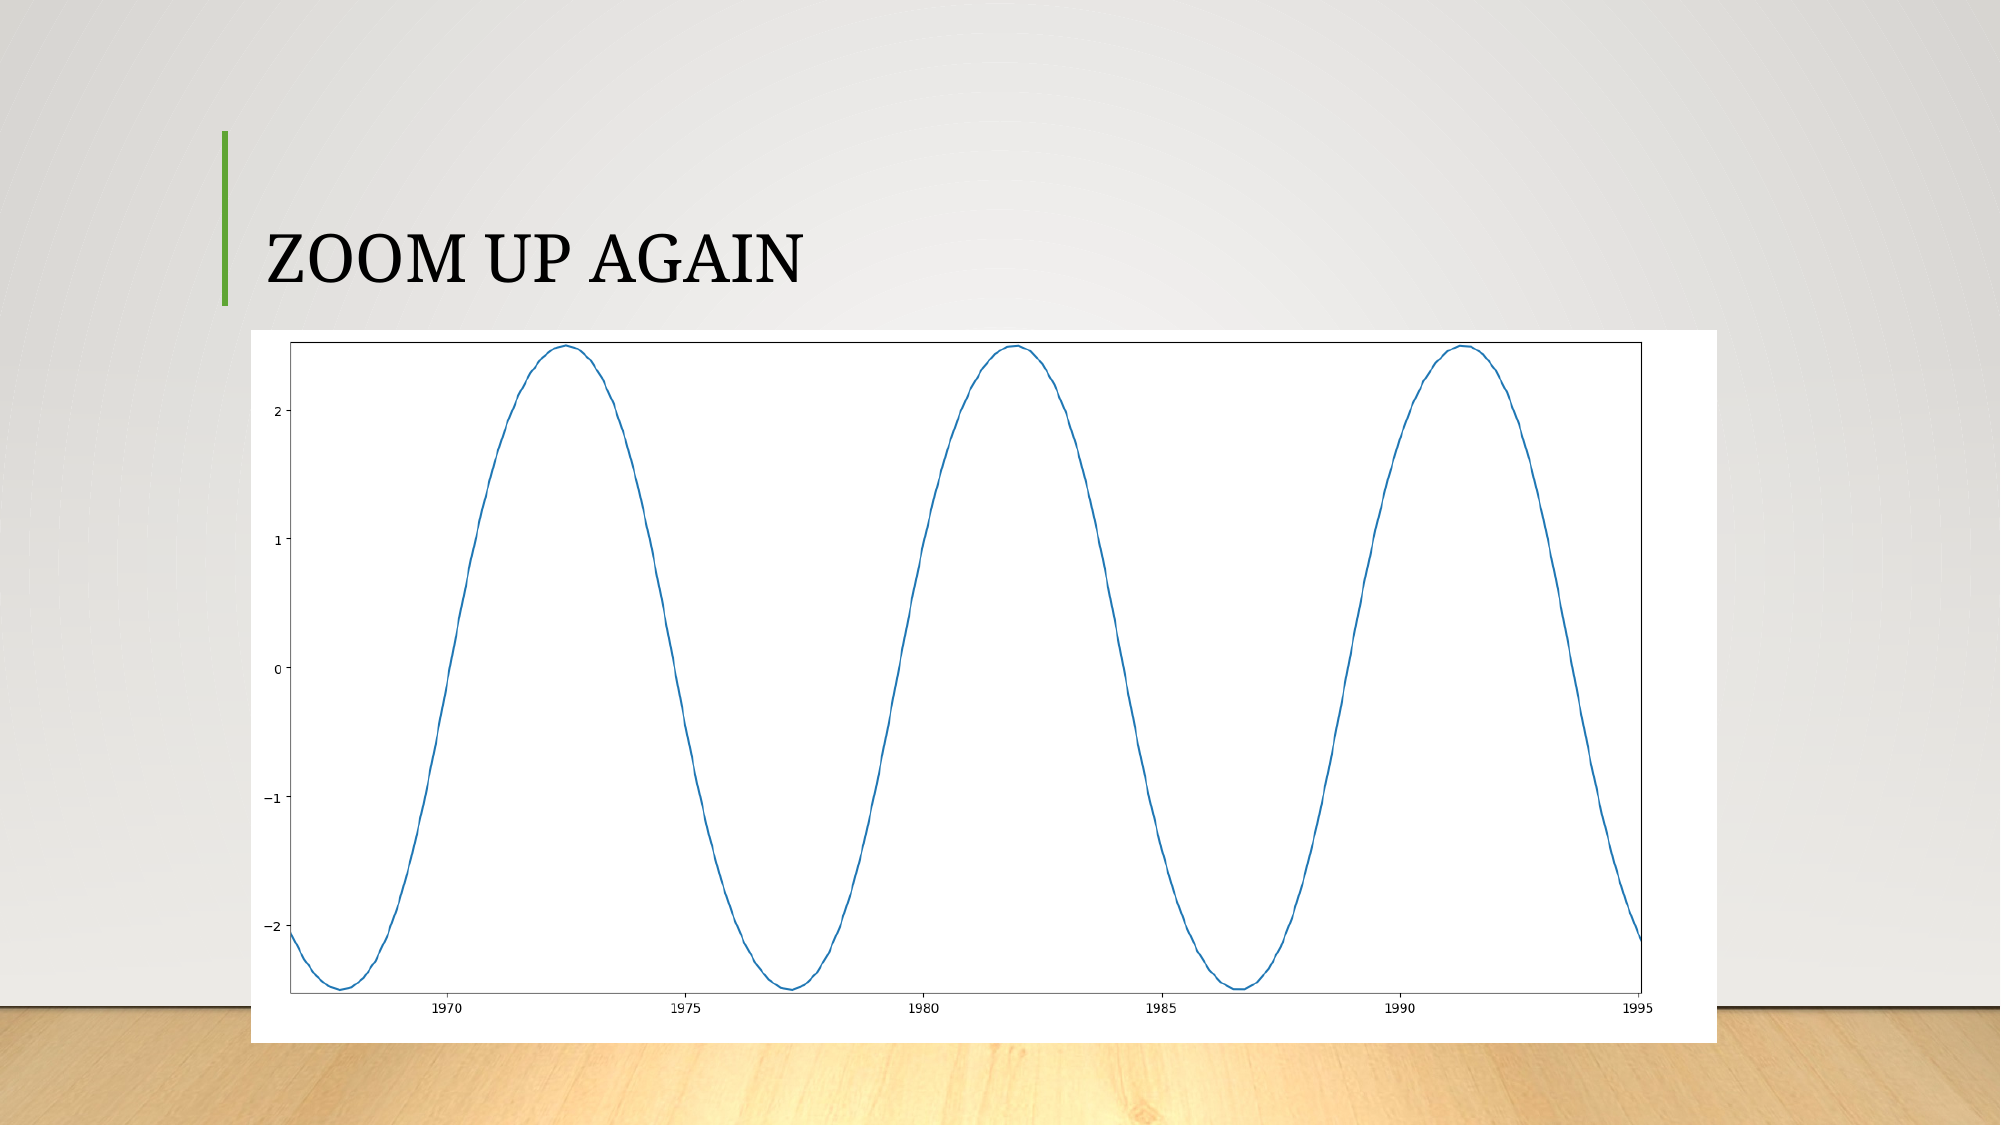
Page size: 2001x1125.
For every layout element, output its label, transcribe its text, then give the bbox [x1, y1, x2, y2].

picture [0, 330, 2000, 1125]
title ZOOM UP AGAIN [251, 131, 1814, 305]
